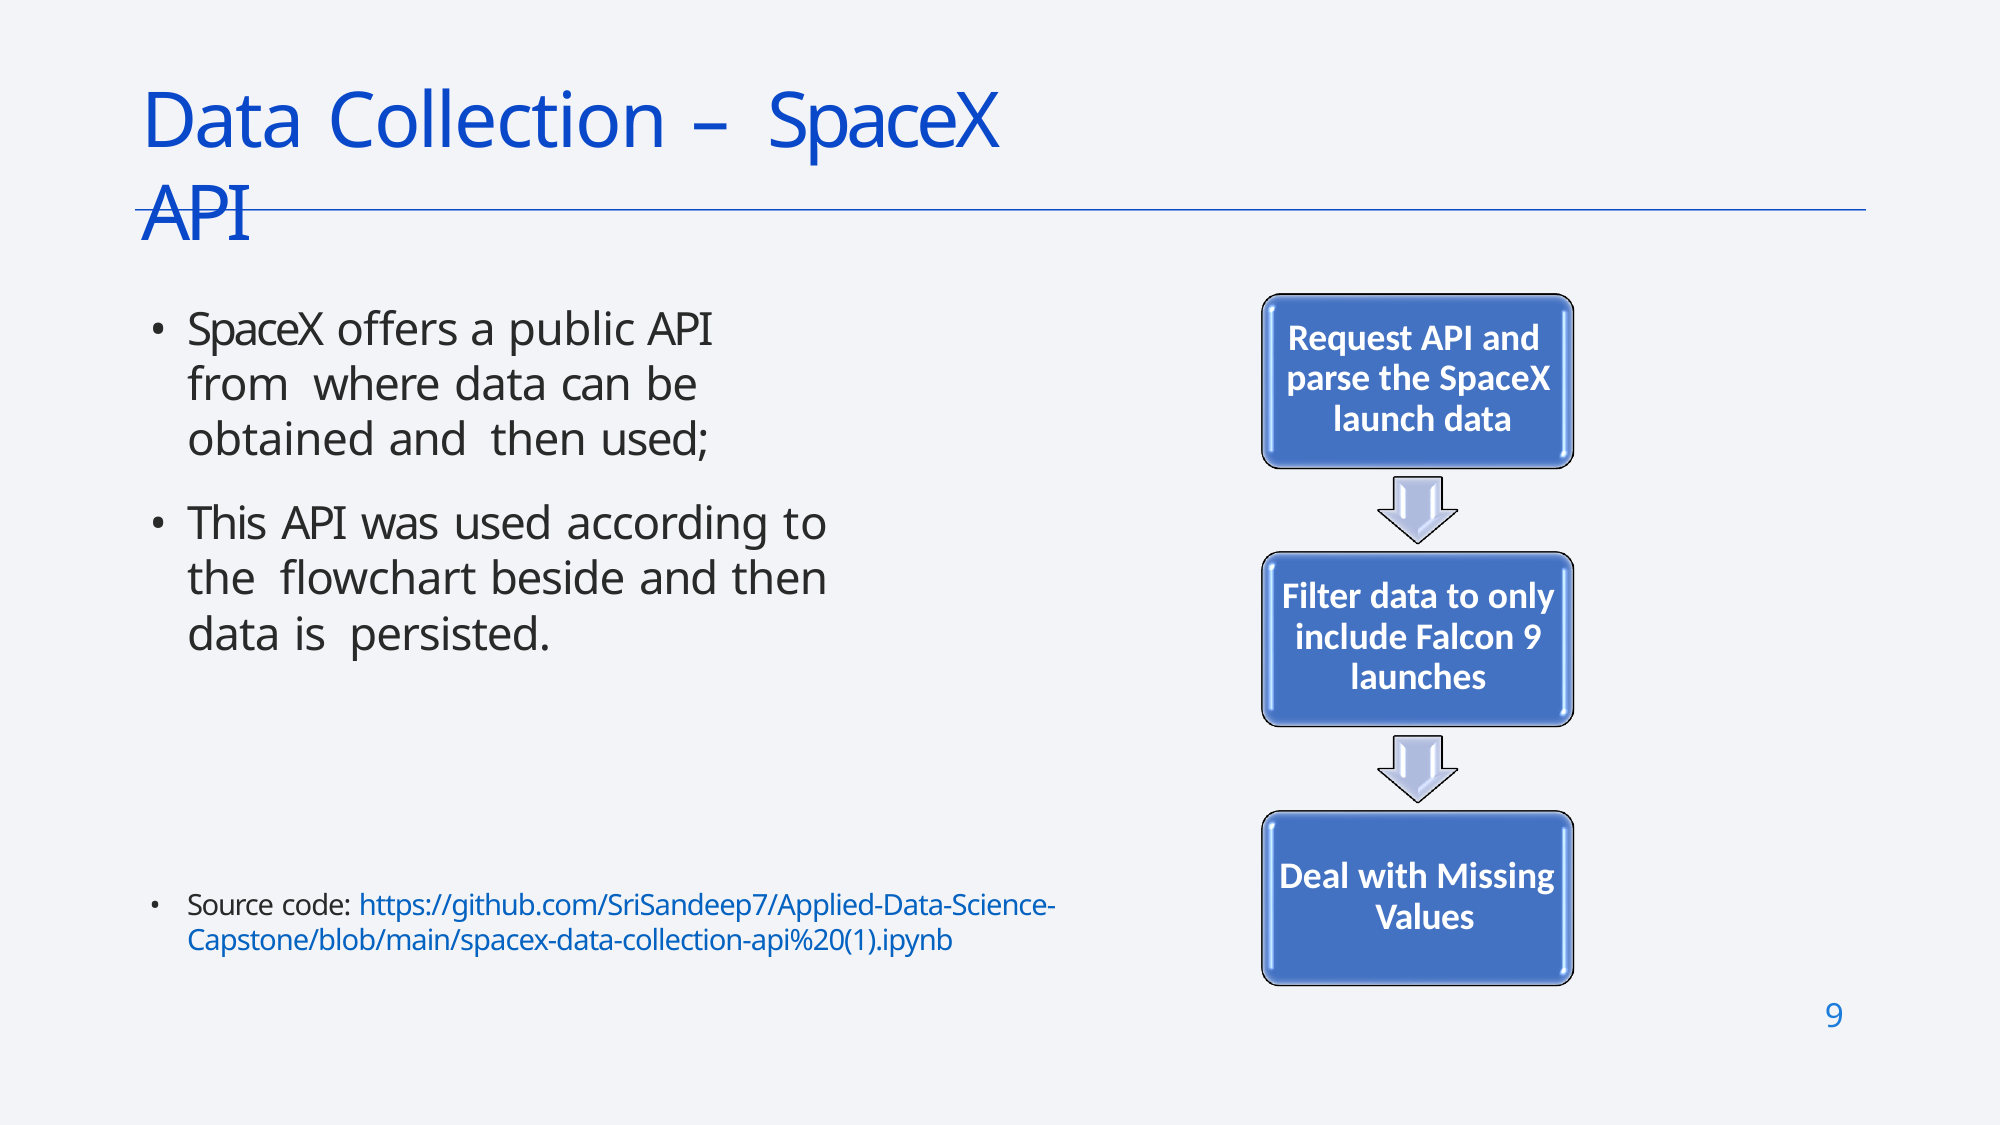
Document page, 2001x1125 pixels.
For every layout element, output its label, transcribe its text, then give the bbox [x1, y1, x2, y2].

picture [0, 0, 2000, 1125]
text_box SpaceX offers a public API from where data can be obtained and then used; This API was used according to the flowchart beside and then data is persisted. [147, 297, 875, 659]
text_box Source code: https://github.com/SriSandeep7/Applied-Data-Science-Capstone/blob/main/spacex-data-collection-api%20(1).ipynb [147, 884, 1109, 957]
text_box 9 [1818, 1001, 1872, 1040]
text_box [1259, 475, 1575, 729]
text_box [1259, 733, 1575, 987]
title Data Collection – SpaceX API [139, 68, 1101, 259]
